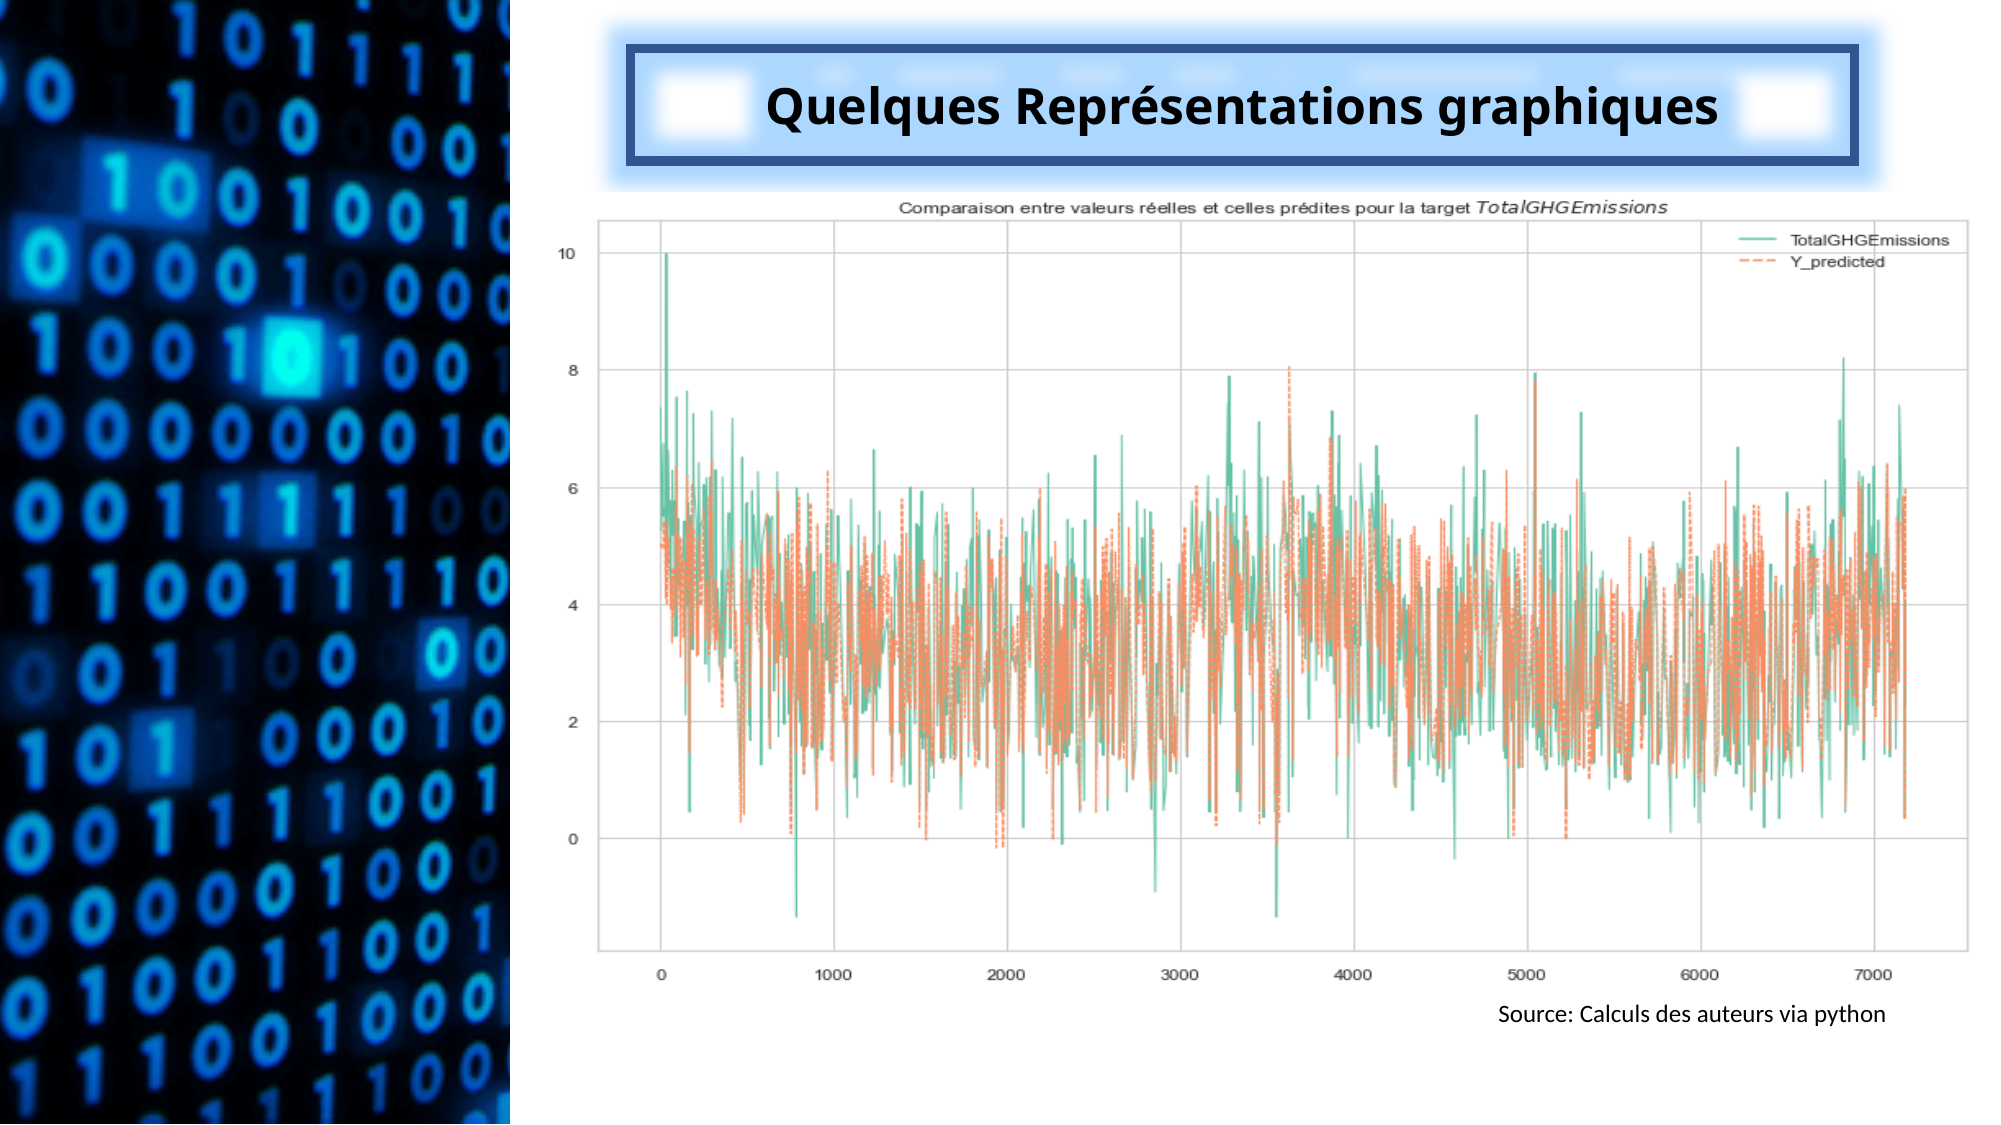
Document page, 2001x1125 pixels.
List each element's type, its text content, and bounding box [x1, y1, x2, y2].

text_box Source: Calculs des auteurs via python [1483, 991, 1921, 1036]
text_box Quelques Représentations graphiques [629, 47, 1856, 162]
picture [0, 0, 510, 1124]
picture [549, 192, 2000, 991]
